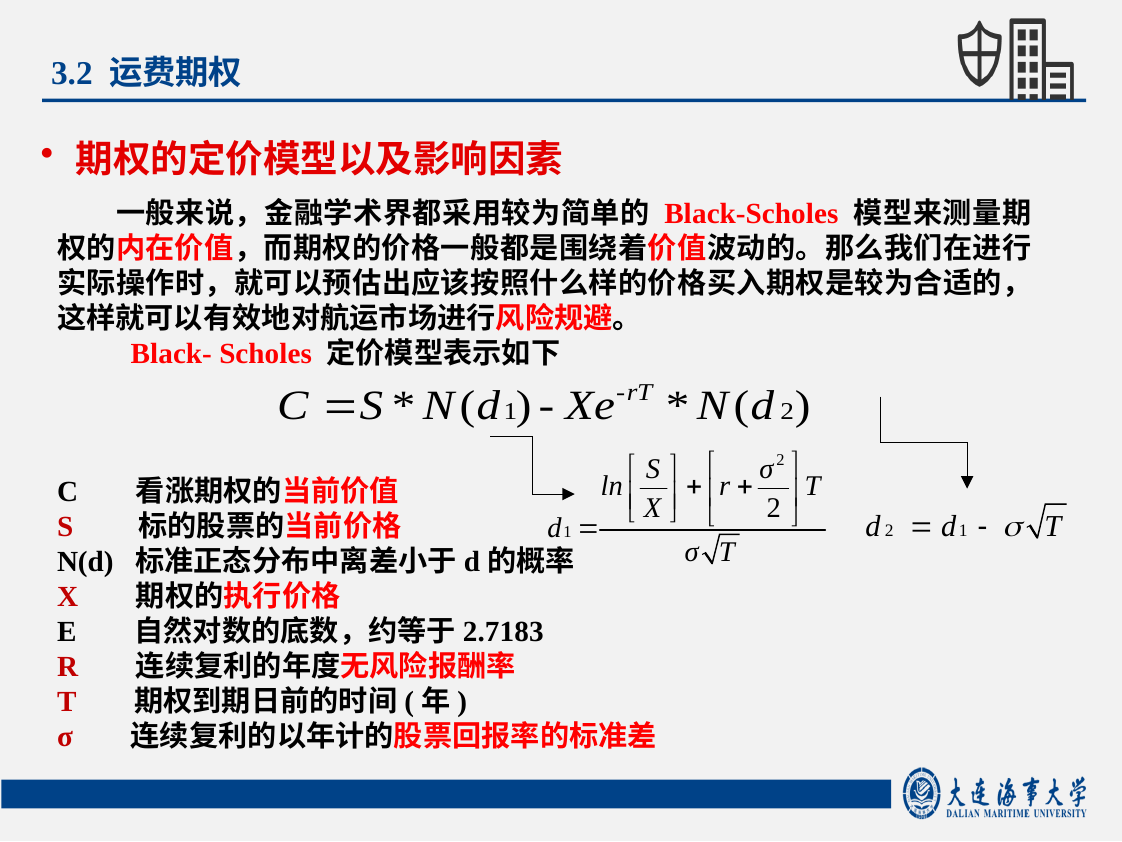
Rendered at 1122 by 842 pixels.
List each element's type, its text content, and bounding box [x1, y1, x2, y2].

picture [902, 767, 1087, 820]
picture [957, 18, 1074, 100]
text_box C 看涨期权的当前价值 S 标的股票的当前价格 N(d) 标准正态分布中离差小于d的概率 X 期权的执行价格 E 自然对数的底数，约等于2.7183 R 连续复利的年度无风险报酬率 T 期权到期日前的时间(年) σ 连续复利的以年计的股票回报率的标准差 [42, 465, 683, 760]
text_box 3.2 运费期权 [39, 46, 254, 98]
text_box 期权的定价模型以及影响因素 [29, 116, 1005, 187]
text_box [860, 498, 1074, 544]
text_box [877, 399, 970, 486]
text_box 一般来说，金融学术界都采用较为简单的 Black-Scholes 模型来测量期权的内在价值，而期权的价格一般都是围绕着价值波动的。那么我们在进行实际操作时，就可以预估出应该按照什么样的价格买入期权是较为合适的，这样就可以有效地对航运市场进行风险规避。 Black- Scholes 定价模型表示如下 [42, 186, 1047, 377]
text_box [271, 373, 818, 437]
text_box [489, 436, 575, 494]
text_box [542, 444, 833, 571]
